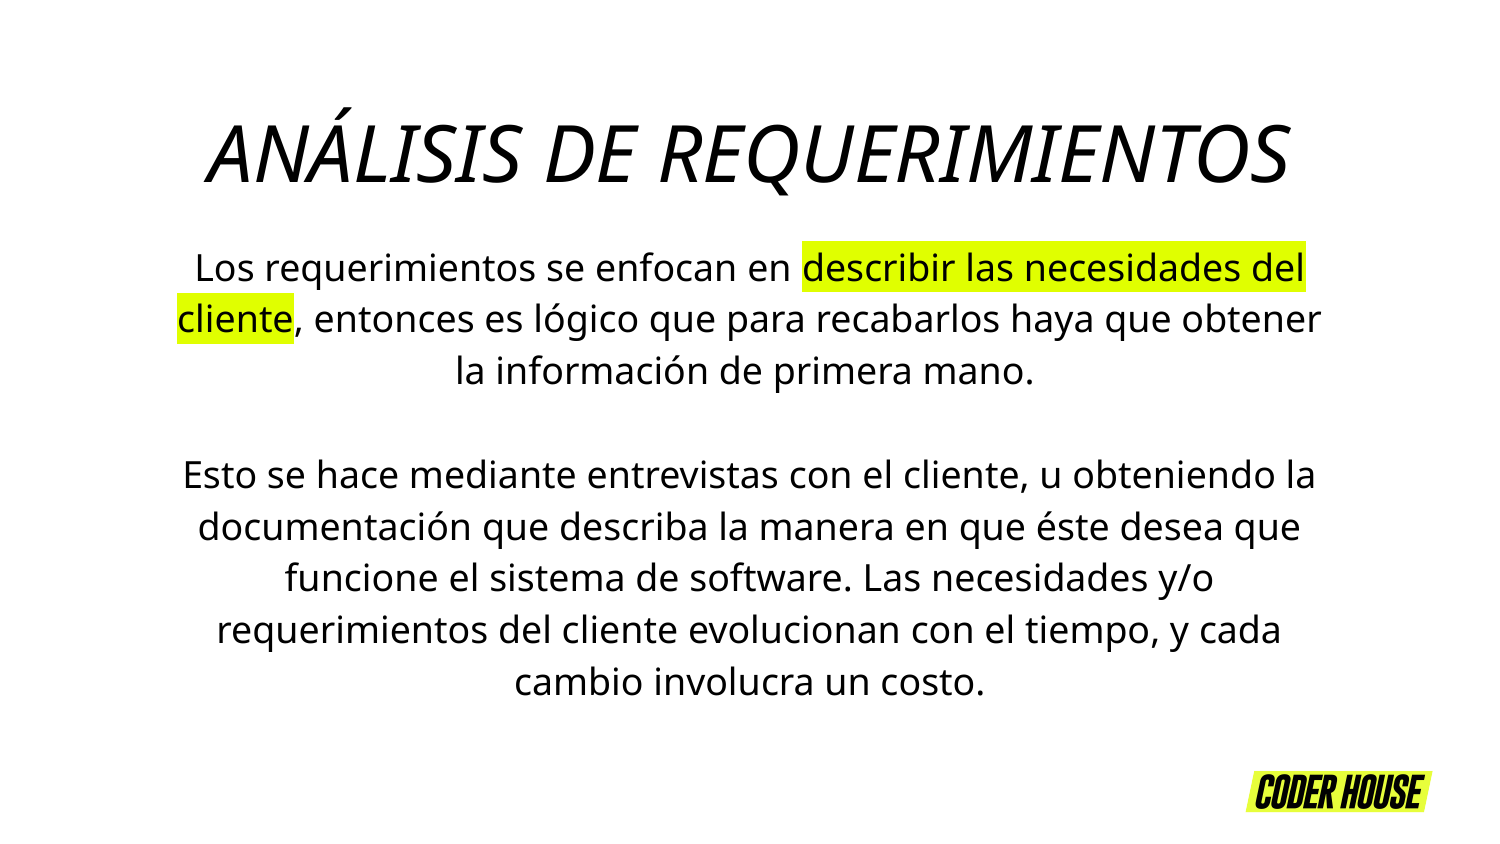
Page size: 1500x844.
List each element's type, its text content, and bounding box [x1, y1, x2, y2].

picture [1241, 764, 1437, 819]
text_box Los requerimientos se enfocan en describir las necesidades del cliente, entonces es lógico que para recabarlos haya que obtener la información de primera mano. Esto se hace mediante entrevistas con el cliente, u obteniendo la documentación que describa la manera en que éste desea que funcione el sistema de software. Las necesidades y/o requerimientos del cliente evolucionan con el tiempo, y cada cambio involucra un costo. [159, 222, 1341, 715]
title ANÁLISIS DE REQUERIMIENTOS [92, 94, 1408, 214]
